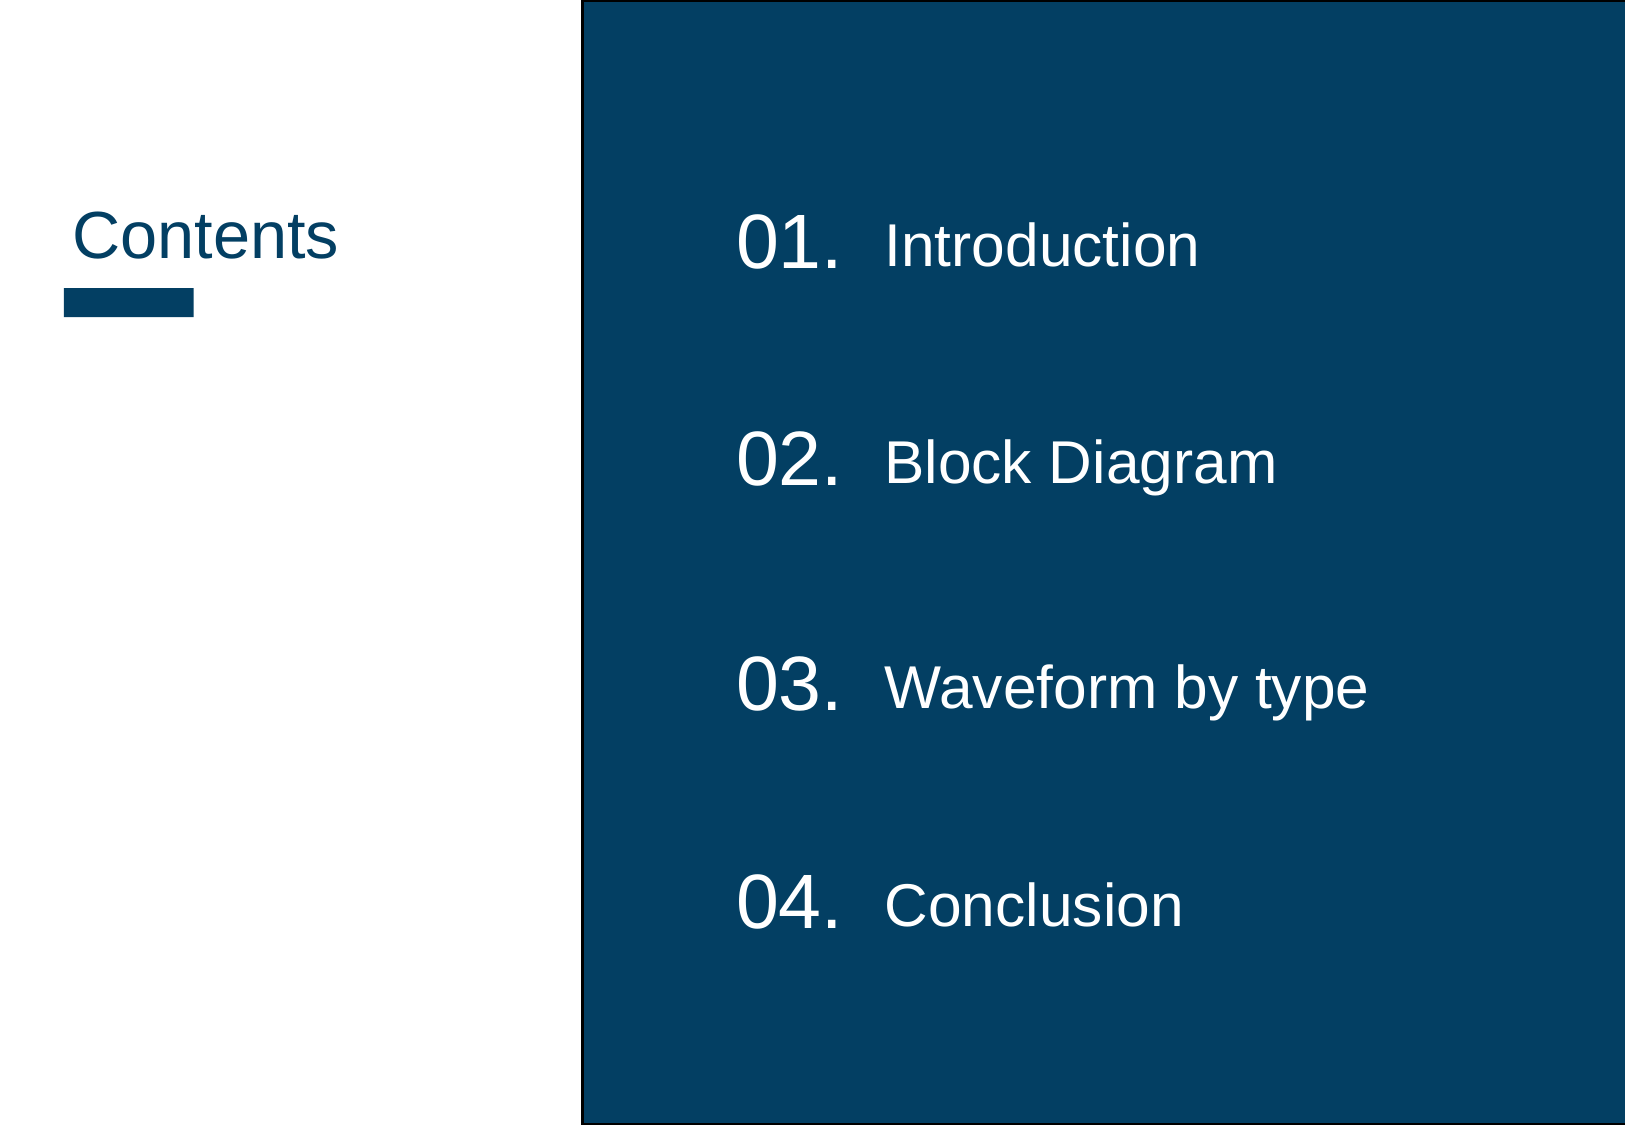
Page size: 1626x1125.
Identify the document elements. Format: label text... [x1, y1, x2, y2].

text_box [63, 288, 194, 318]
text_box Introduction [940, 198, 1408, 285]
text_box [582, 0, 1625, 1125]
text_box Block Diagram [940, 415, 1408, 502]
text_box 01. [721, 183, 940, 290]
text_box Waveform by type [940, 640, 1408, 727]
text_box Contents [57, 183, 542, 279]
text_box 04. [721, 843, 940, 950]
text_box 03. [721, 625, 940, 732]
text_box Conclusion [940, 858, 1408, 945]
text_box 02. [721, 400, 940, 507]
